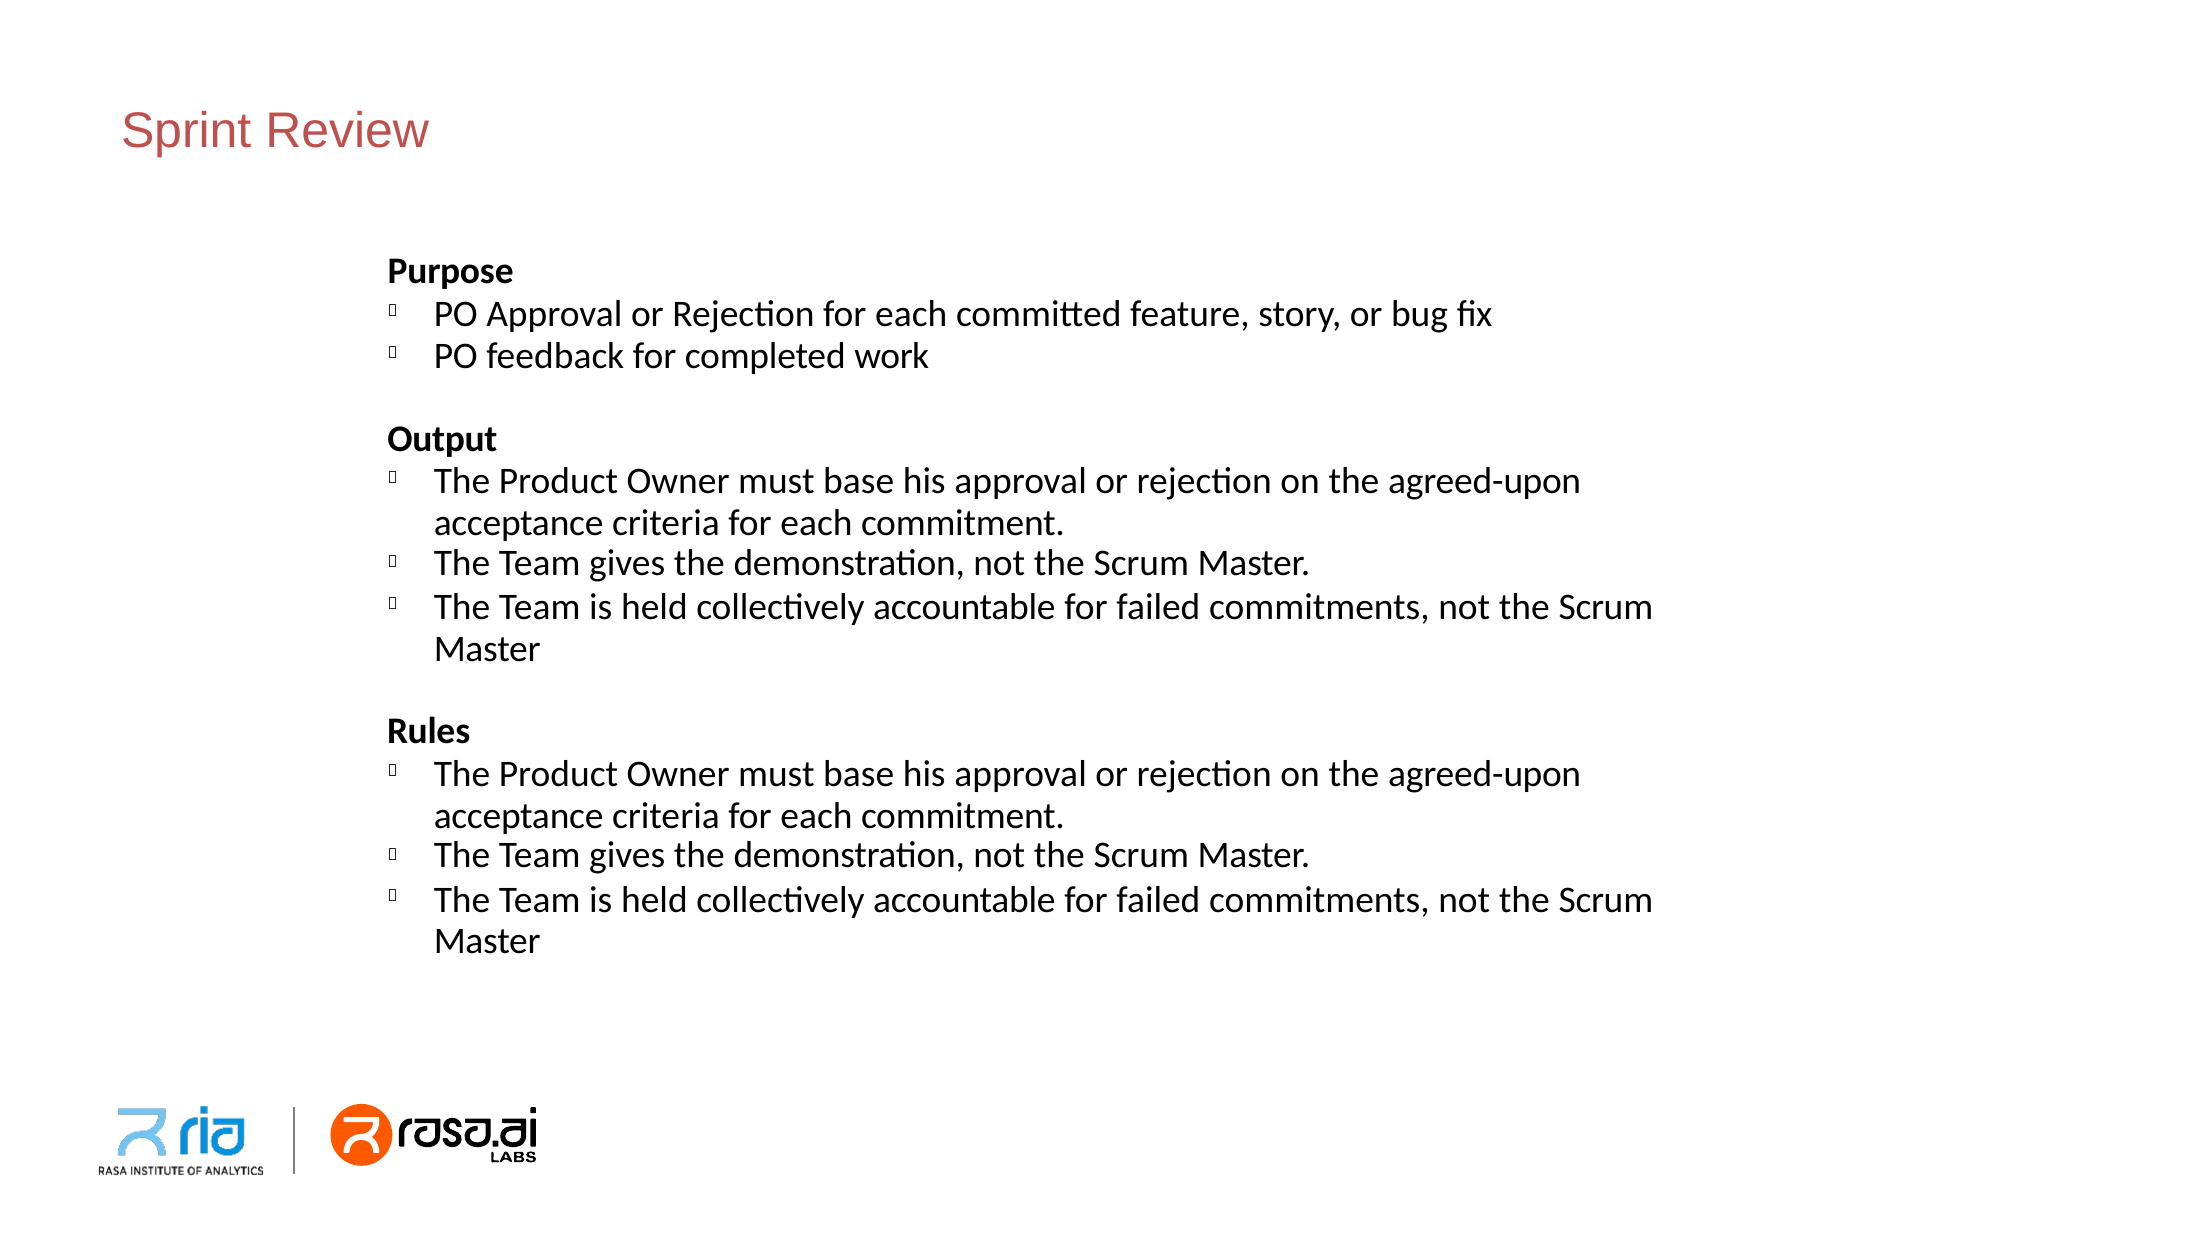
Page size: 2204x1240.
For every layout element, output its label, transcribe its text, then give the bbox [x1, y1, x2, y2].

picture [86, 1093, 276, 1188]
text_box  [385, 339, 405, 362]
text_box Rules [385, 704, 474, 752]
text_box PO Approval or Rejection for each committed feature, story, or bug fix PO feedback for completed work [431, 286, 1504, 376]
text_box The Product Owner must base his approval or rejection on the agreed-upon acceptance criteria for each commitment. The Team gives the demonstration, not the Scrum Master. The Team is held collectively accountable for failed commitments, not the Scrum Master [431, 453, 1665, 669]
text_box  [385, 297, 405, 320]
text_box  [385, 757, 405, 780]
text_box The Product Owner must base his approval or rejection on the agreed-upon acceptance criteria for each commitment. The Team gives the demonstration, not the Scrum Master. The Team is held collectively accountable for failed commitments, not the Scrum Master [431, 746, 1665, 962]
text_box Output [385, 411, 502, 459]
text_box  [385, 464, 405, 487]
text_box  [385, 841, 405, 864]
text_box  [385, 590, 405, 613]
text_box  [385, 548, 405, 571]
text_box Sprint Review [118, 95, 1954, 158]
text_box Purpose [385, 244, 518, 292]
text_box  [385, 882, 405, 906]
